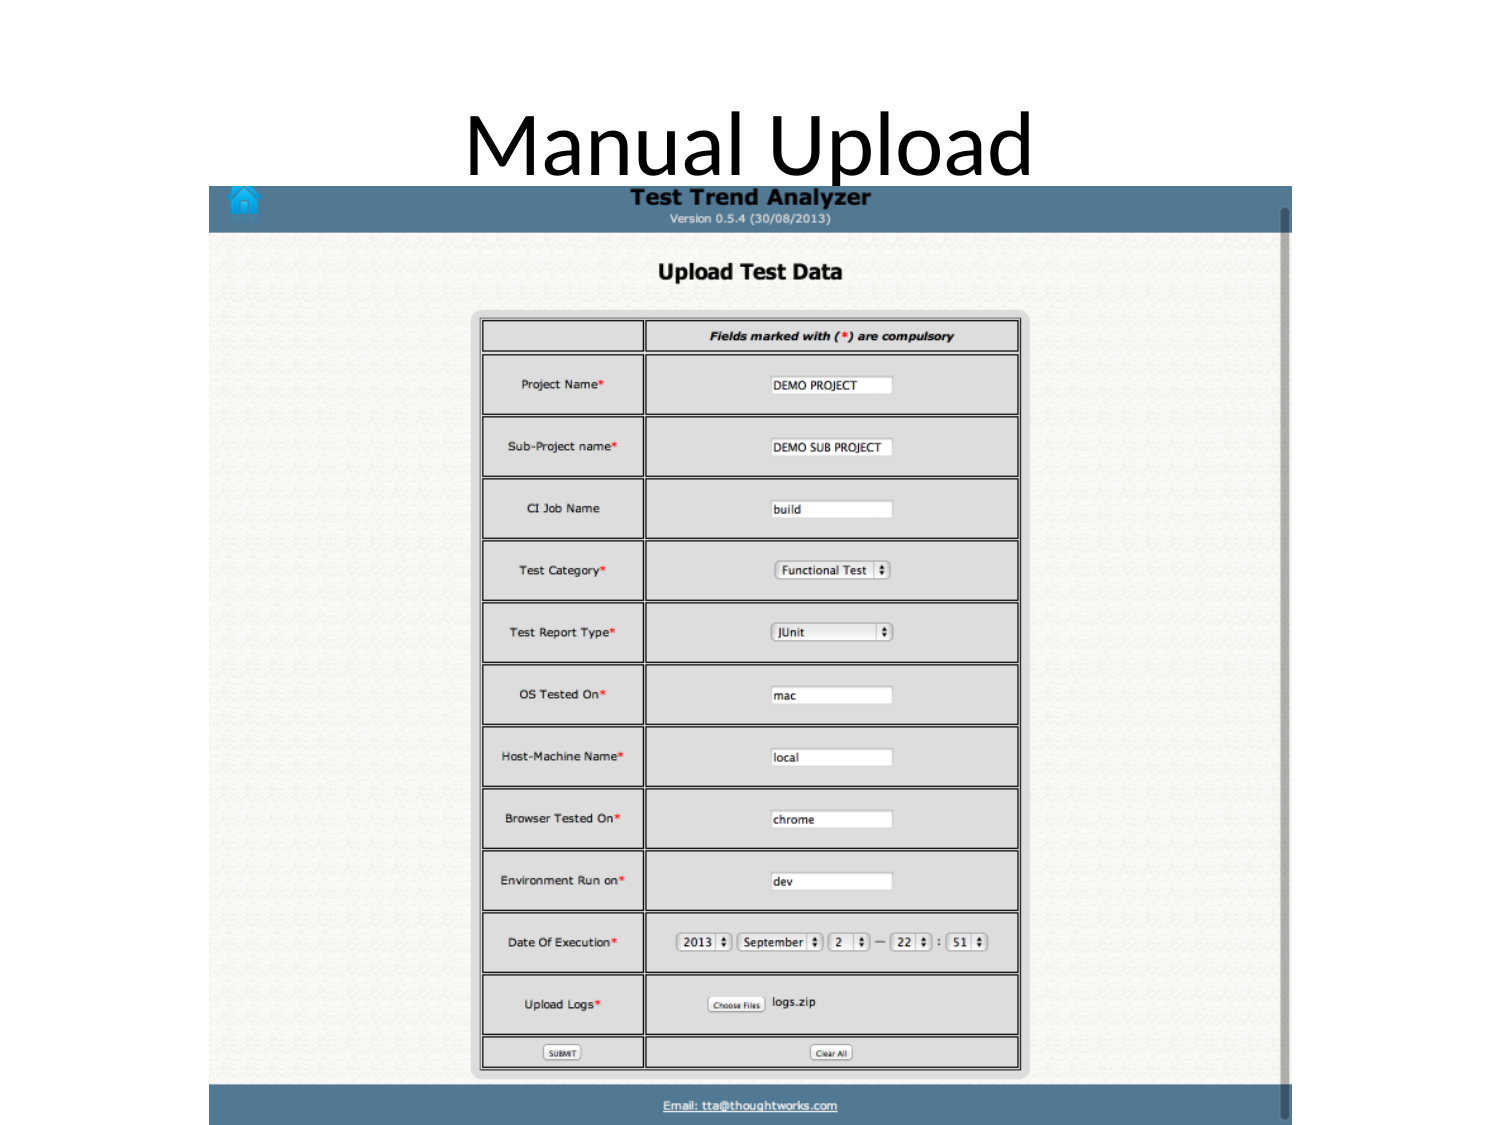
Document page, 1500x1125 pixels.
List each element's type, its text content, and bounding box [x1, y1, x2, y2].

picture [237, 186, 251, 194]
picture [208, 186, 1292, 1125]
title Manual Upload [75, 45, 1425, 233]
